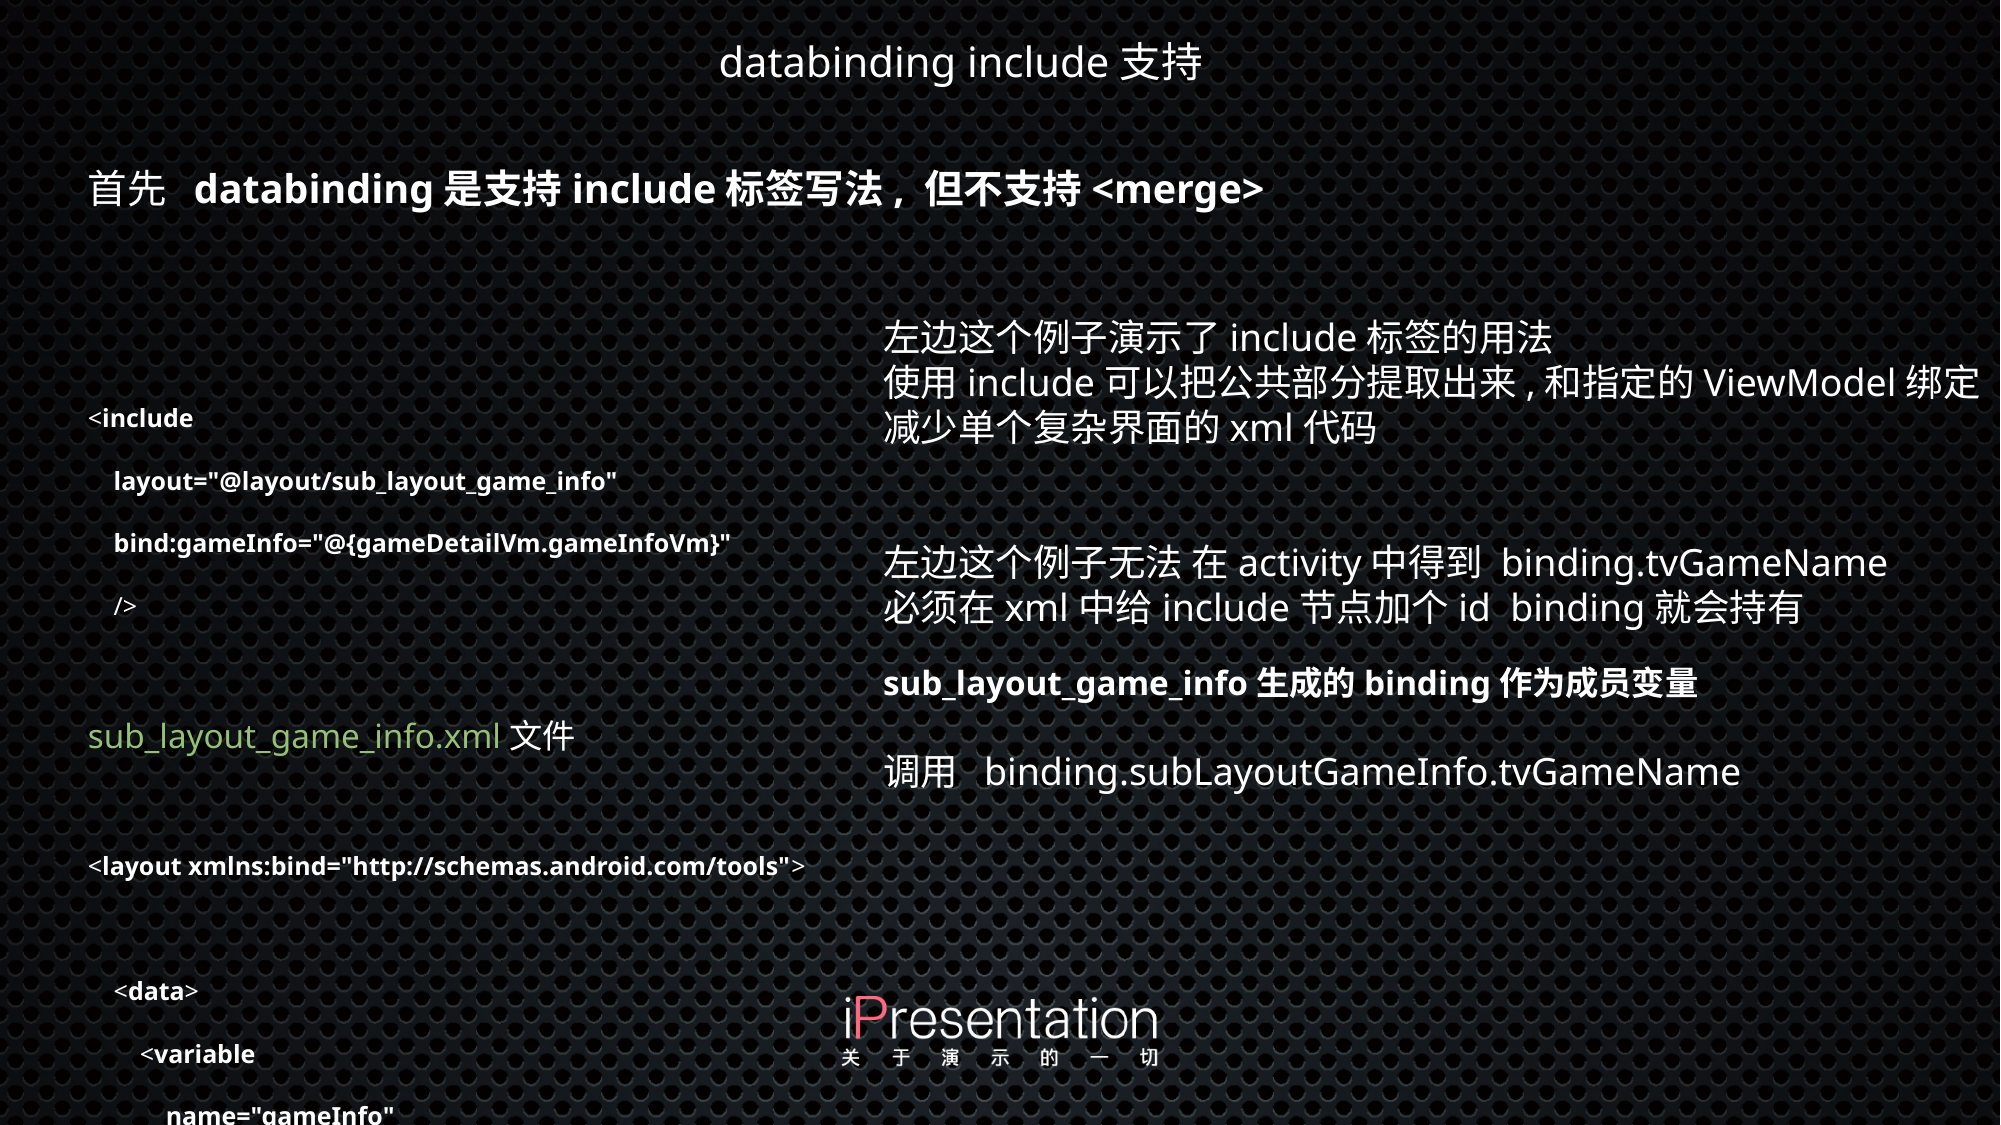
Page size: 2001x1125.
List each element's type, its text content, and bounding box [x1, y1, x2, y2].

text_box 首先 databinding是支持include标签写法, 但不支持<merge> <include layout="@layout/sub_layout_game_info" bind:gameInfo="@{gameDetailVm.gameInfoVm}" /> sub_layout_game_info.xml文件 <layout xmlns:bind="http://schemas.android.com/tools"> <data> <variable name="gameInfo" type="com.czq.mvvm.viewModel.GameInfoVm" /> </data> … <TextView android:id="@+id/tvGameName" android:text=“@{gameInfo.title}"/> /> …… [80, 125, 1751, 1125]
text_box 左边这个例子演示了include标签的用法 使用include可以把公共部分提取出来,和指定的ViewModel绑定 减少单个复杂界面的xml代码 左边这个例子无法 在activity中得到 binding.tvGameName 必须在xml中给include节点加个id binding就会持有 sub_layout_game_info生成的binding作为成员变量 调用 binding.subLayoutGameInfo.tvGameName [875, 307, 1989, 800]
text_box databinding include支持 [711, 28, 1211, 94]
picture [0, 0, 2000, 1125]
